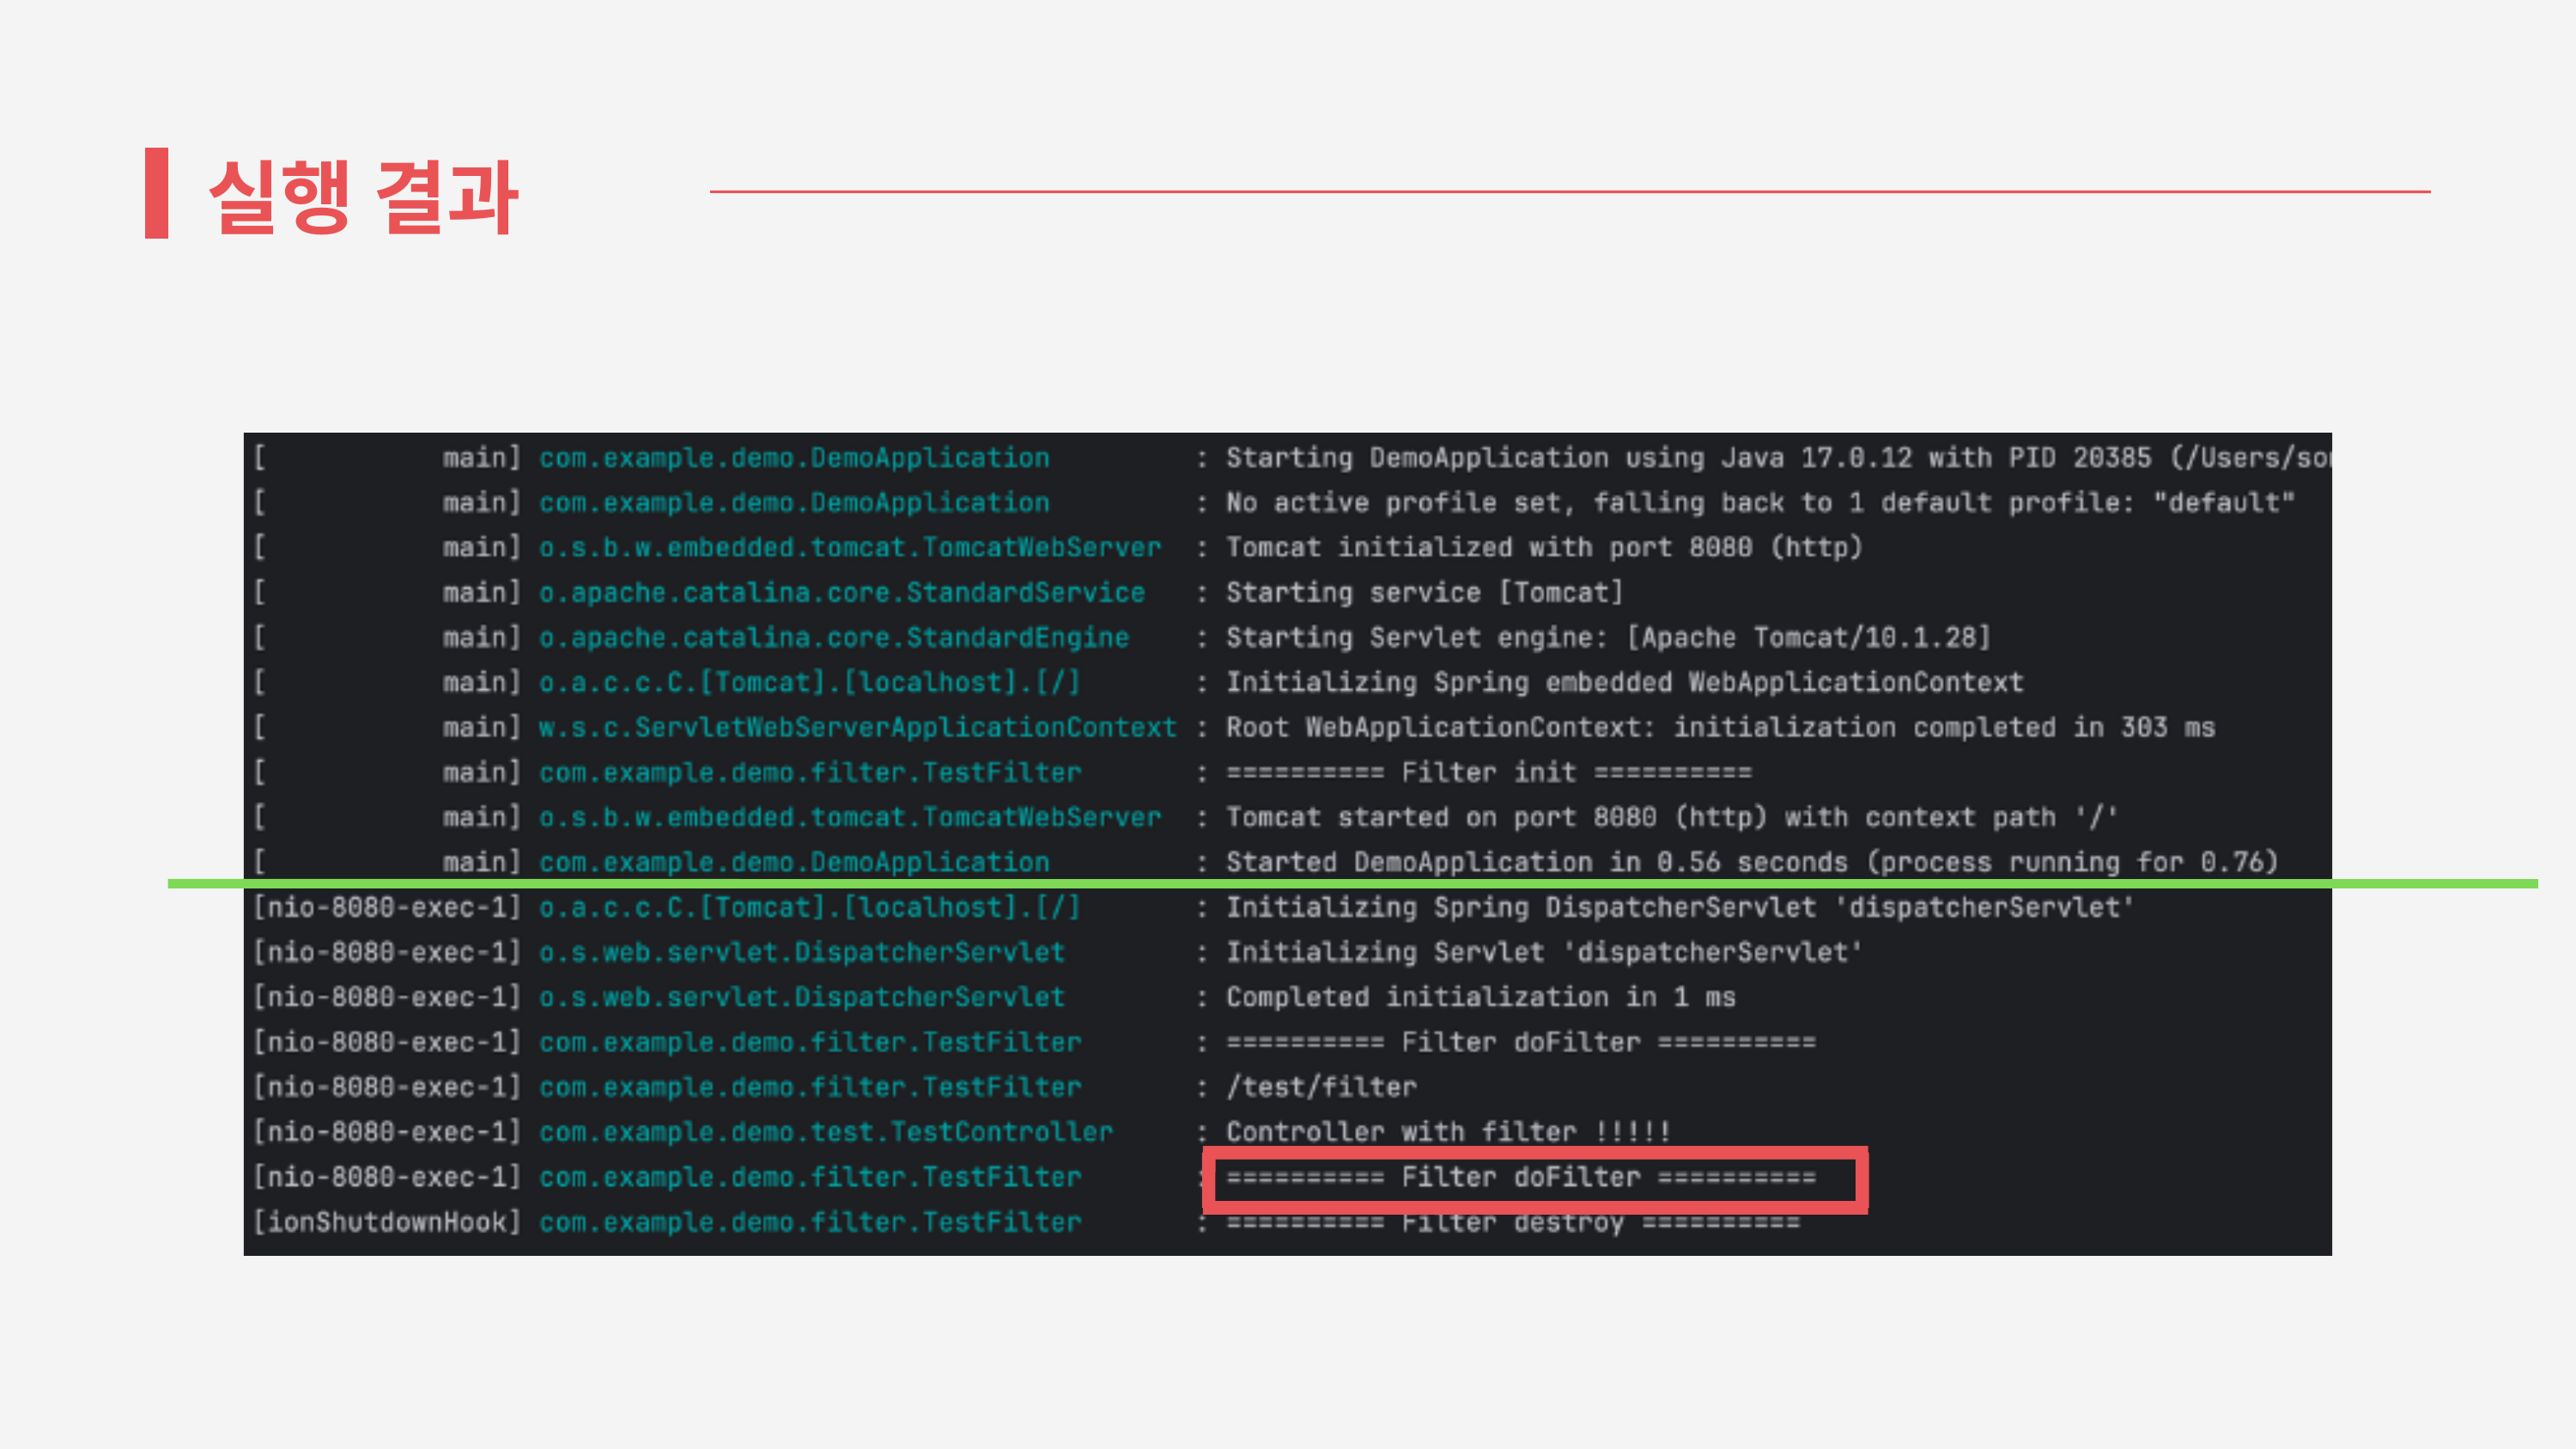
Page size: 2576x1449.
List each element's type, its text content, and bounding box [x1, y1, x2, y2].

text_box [1202, 1147, 1868, 1213]
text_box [144, 147, 168, 239]
text_box [243, 433, 2333, 883]
text_box [243, 884, 2333, 1256]
text_box 실행 결과 [206, 139, 885, 245]
